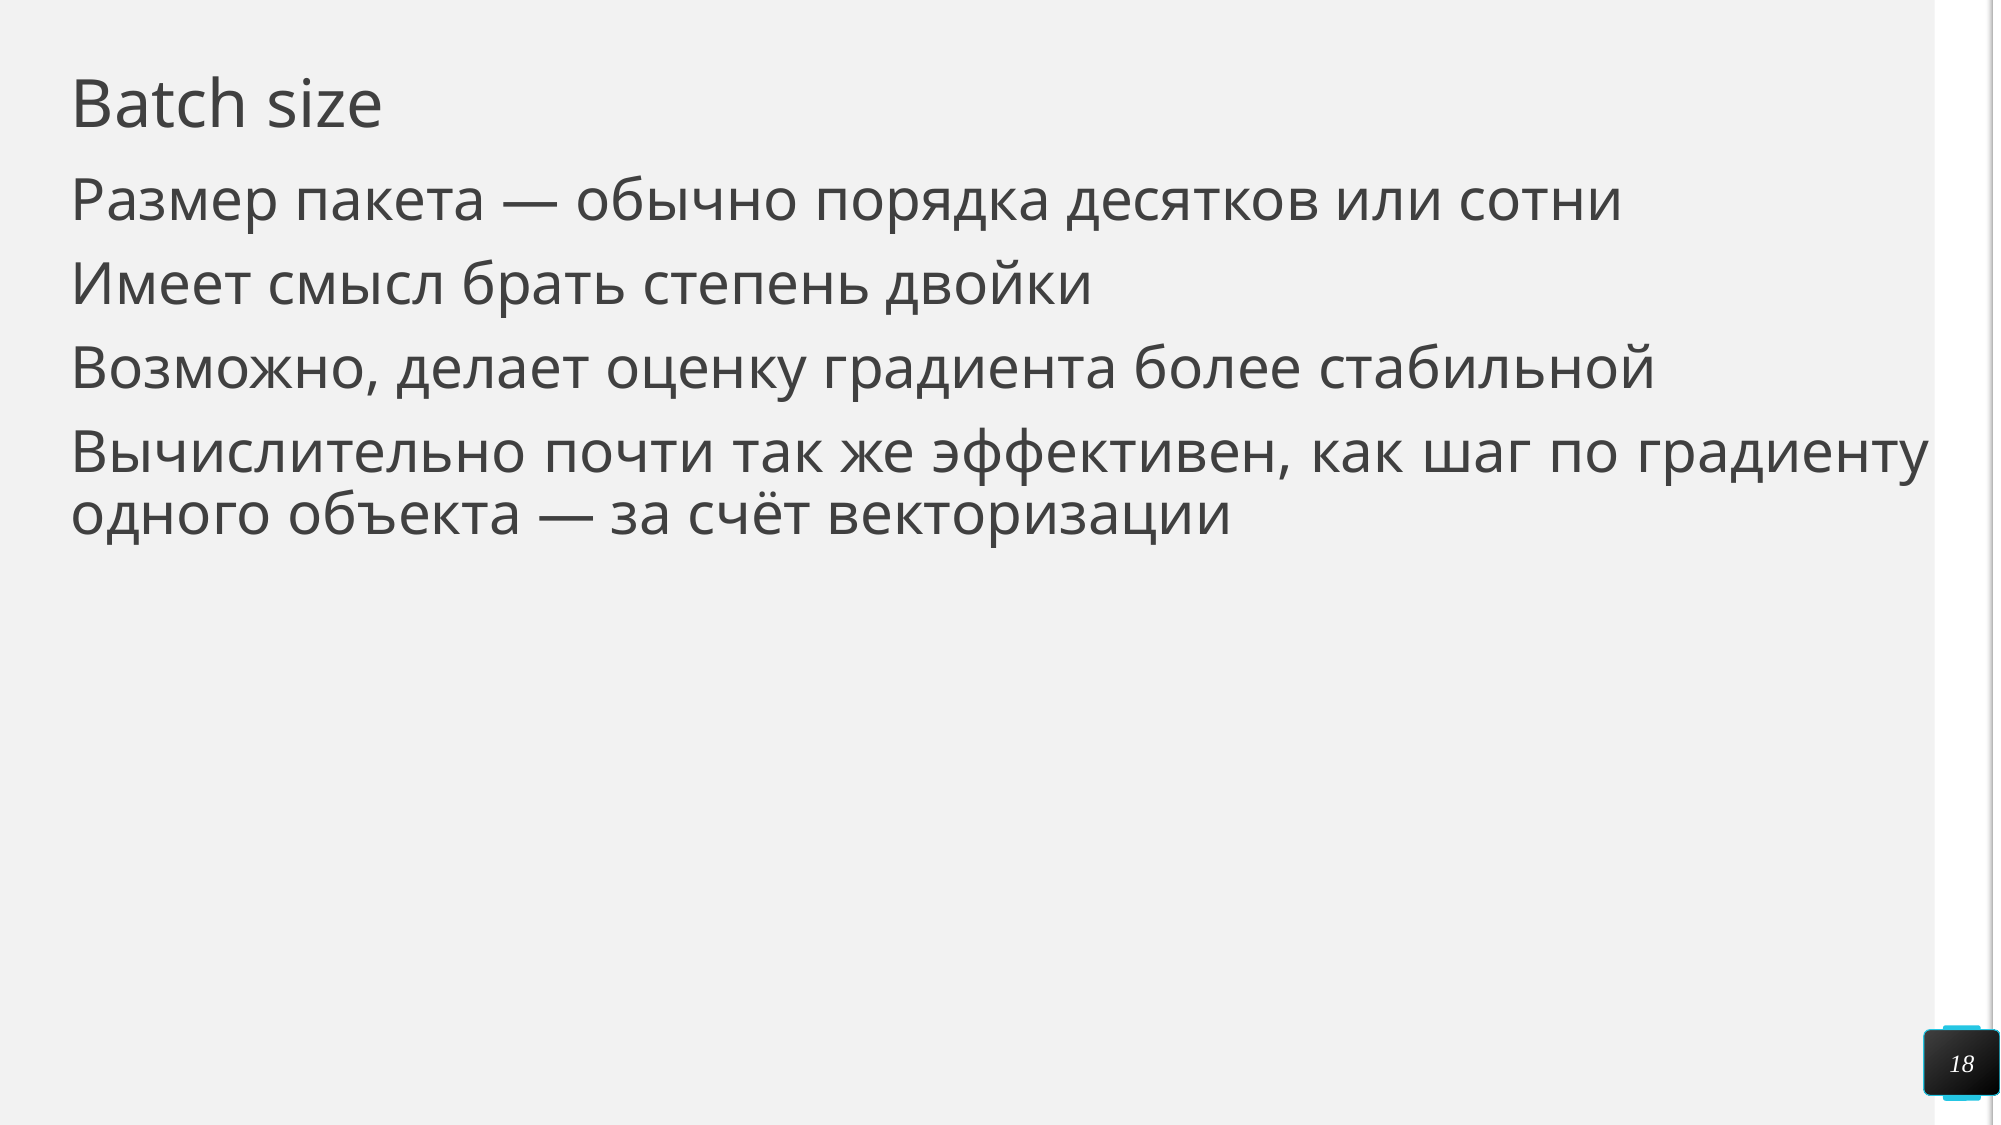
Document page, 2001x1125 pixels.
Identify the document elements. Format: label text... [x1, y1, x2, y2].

list Размер пакета — обычно порядка десятков или сотни Имеет смысл брать степень двойки Возможно, делает оценку градиента более стабильной Вычислительно почти так же эффективен, как шаг по градиенту одного объекта — за счёт векторизации [70, 170, 1930, 1016]
title Batch size [70, 70, 1930, 142]
slide_number 18 [1923, 1029, 2000, 1096]
